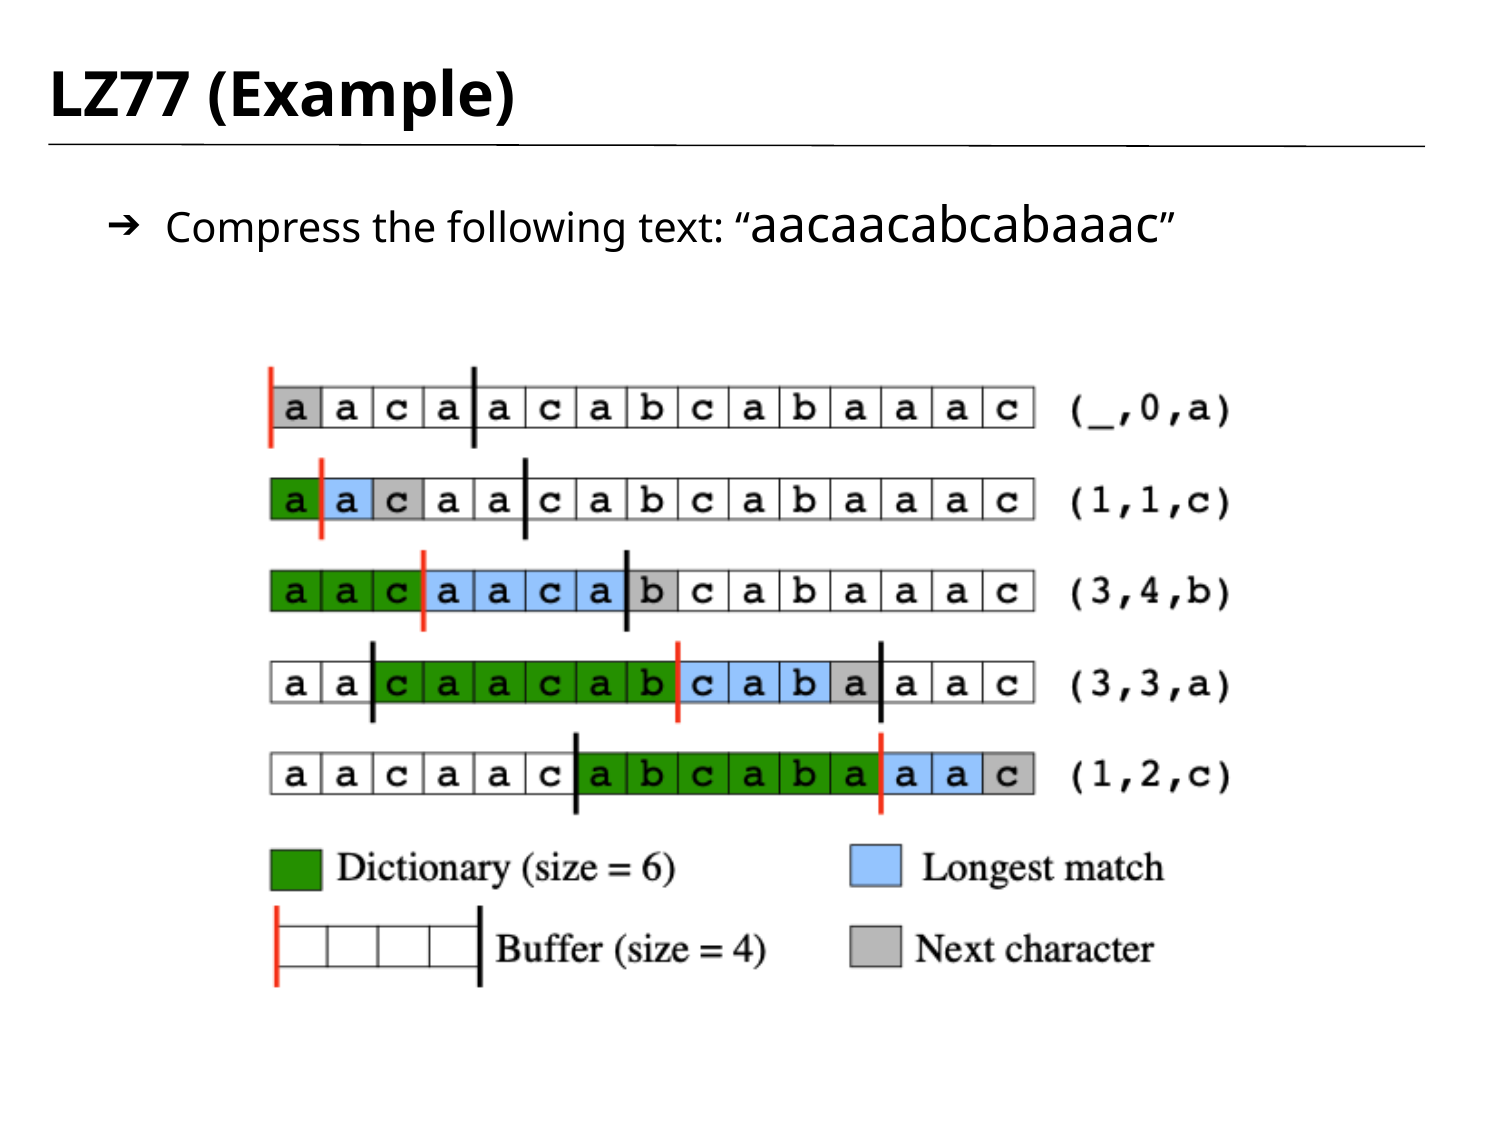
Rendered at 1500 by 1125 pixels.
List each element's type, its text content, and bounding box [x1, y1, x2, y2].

list Compress the following text: “aacaacabcabaaac” [75, 177, 1425, 289]
picture [244, 350, 1256, 1004]
title LZ77 (Example) [33, 32, 1384, 145]
